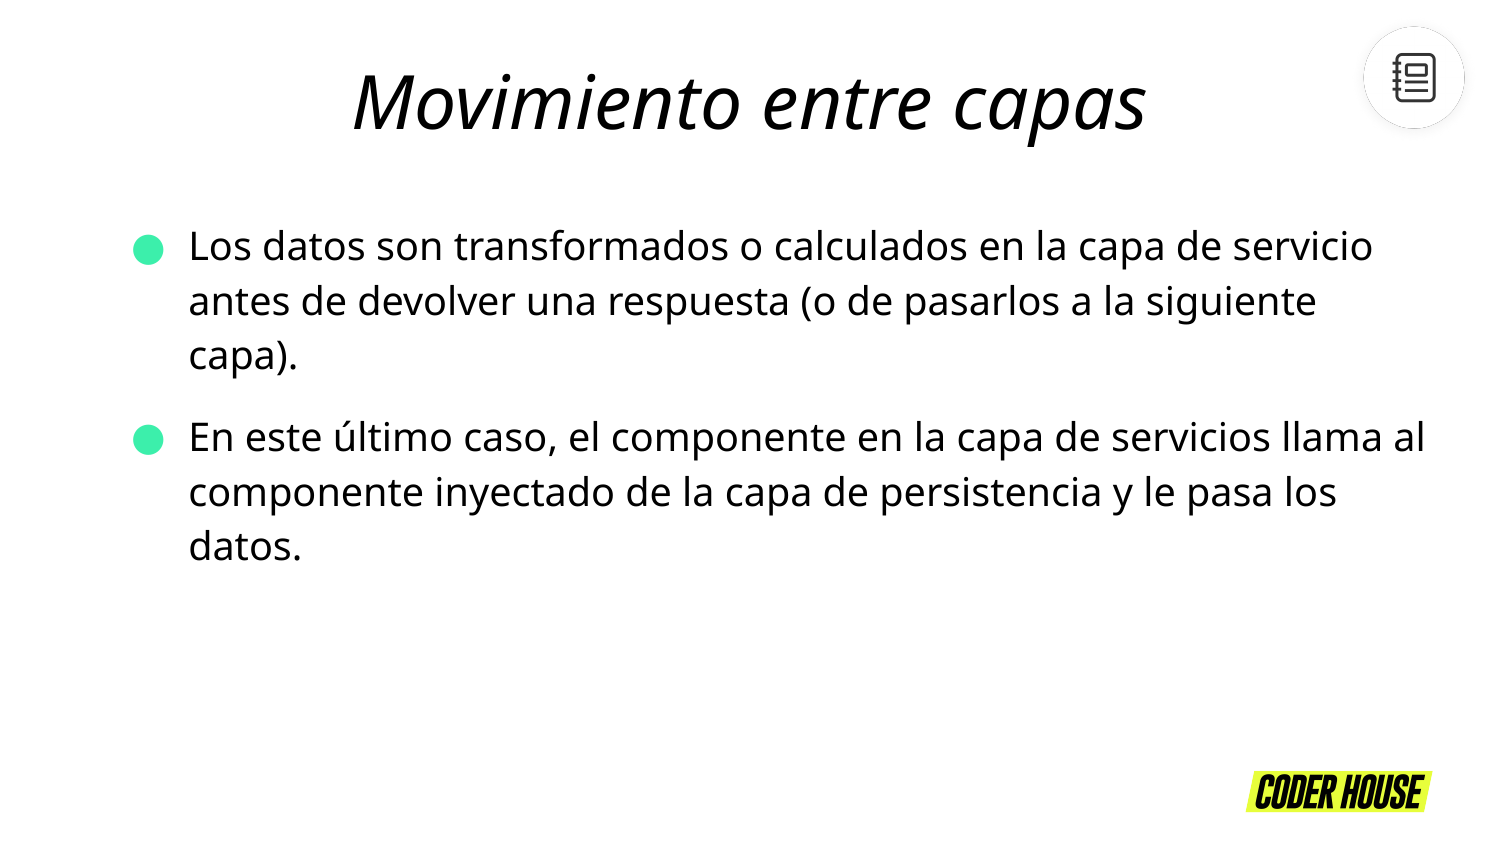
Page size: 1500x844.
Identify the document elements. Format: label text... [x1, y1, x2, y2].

text_box Movimiento entre capas [193, 39, 1307, 165]
text_box Los datos son transformados o calculados en la capa de servicio antes de devolver una respuesta (o de pasarlos a la siguiente capa). En este último caso, el componente en la capa de servicios llama al componente inyectado de la capa de persistencia y le pasa los datos. [98, 198, 1448, 645]
picture [1351, 14, 1477, 141]
picture [1241, 764, 1437, 819]
